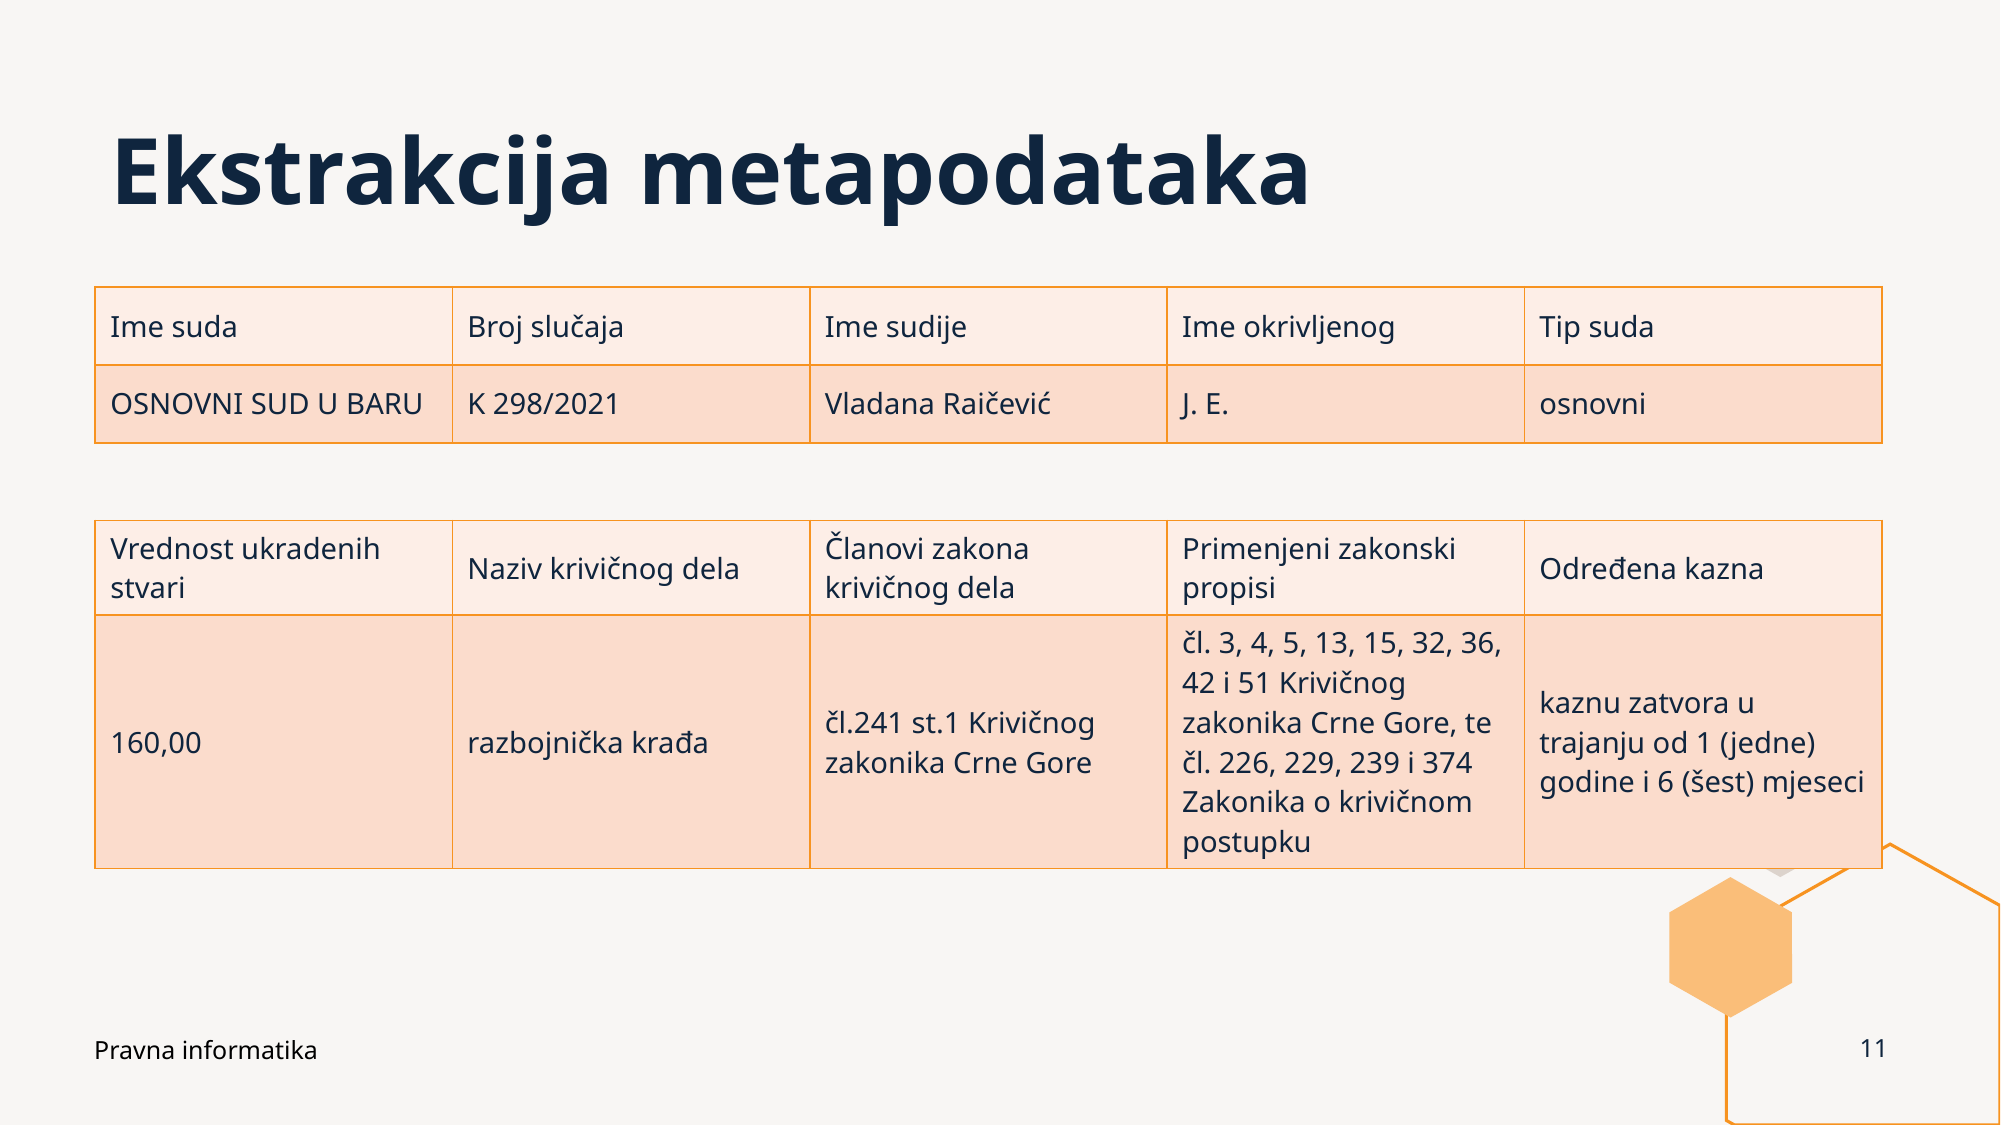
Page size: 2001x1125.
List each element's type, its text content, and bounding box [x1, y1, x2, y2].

table_cell čl.241 st.1 Krivičnog zakonika Crne Gore [811, 616, 1166, 868]
table_header Ime sudije [811, 288, 1166, 364]
table_header Određena kazna [1525, 521, 1881, 614]
table_cell razbojnička krađa [453, 616, 809, 868]
table_header Tip suda [1525, 288, 1881, 364]
table_cell 160,00 [96, 616, 452, 868]
table_cell kaznu zatvora u trajanju od 1 (jedne) godine i 6 (šest) mjeseci [1525, 616, 1881, 868]
table_header Članovi zakona krivičnog dela [811, 521, 1166, 614]
table_cell OSNOVNI SUD U BARU [96, 366, 452, 442]
title Ekstrakcija metapodataka [95, 118, 1882, 286]
table_header Broj slučaja [453, 288, 809, 364]
table_header Primenjeni zakonski propisi [1168, 521, 1524, 614]
table_header Vrednost ukradenih stvari [96, 521, 452, 614]
slide_number 11 [1836, 1020, 1912, 1080]
table_cell Vladana Raičević [811, 366, 1166, 442]
text_box Pravna informatika [79, 1020, 755, 1080]
table_cell čl. 3, 4, 5, 13, 15, 32, 36, 42 i 51 Krivičnog zakonika Crne Gore, te čl. 226, 229, 239 i 374 Zakonika o krivičnom postupku [1168, 616, 1524, 868]
table_cell K 298/2021 [453, 366, 809, 442]
table_header Naziv krivičnog dela [453, 521, 809, 614]
table_cell J. E. [1168, 366, 1524, 442]
table_cell osnovni [1525, 366, 1881, 442]
table_header Ime suda [96, 288, 452, 364]
table_header Ime okrivljenog [1168, 288, 1524, 364]
